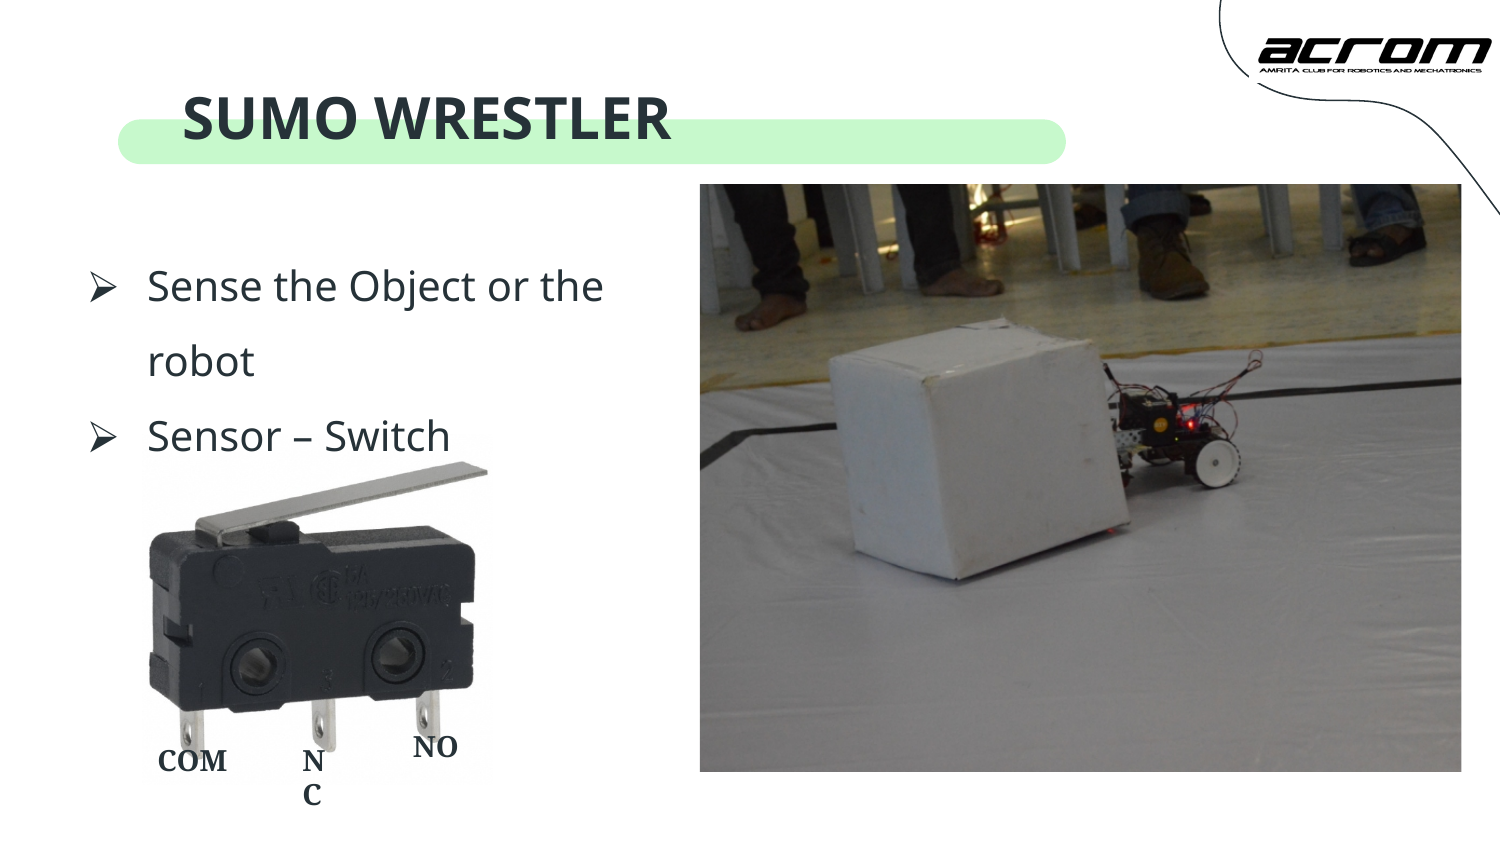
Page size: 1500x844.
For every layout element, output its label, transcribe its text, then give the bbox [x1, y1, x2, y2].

picture [699, 184, 1462, 772]
picture [1249, 27, 1496, 83]
text_box NC [287, 794, 360, 820]
text_box SUMO WRESTLER [0, 73, 878, 159]
picture [142, 434, 493, 785]
text_box Sense the Object or the robot Sensor – Switch [73, 227, 691, 468]
